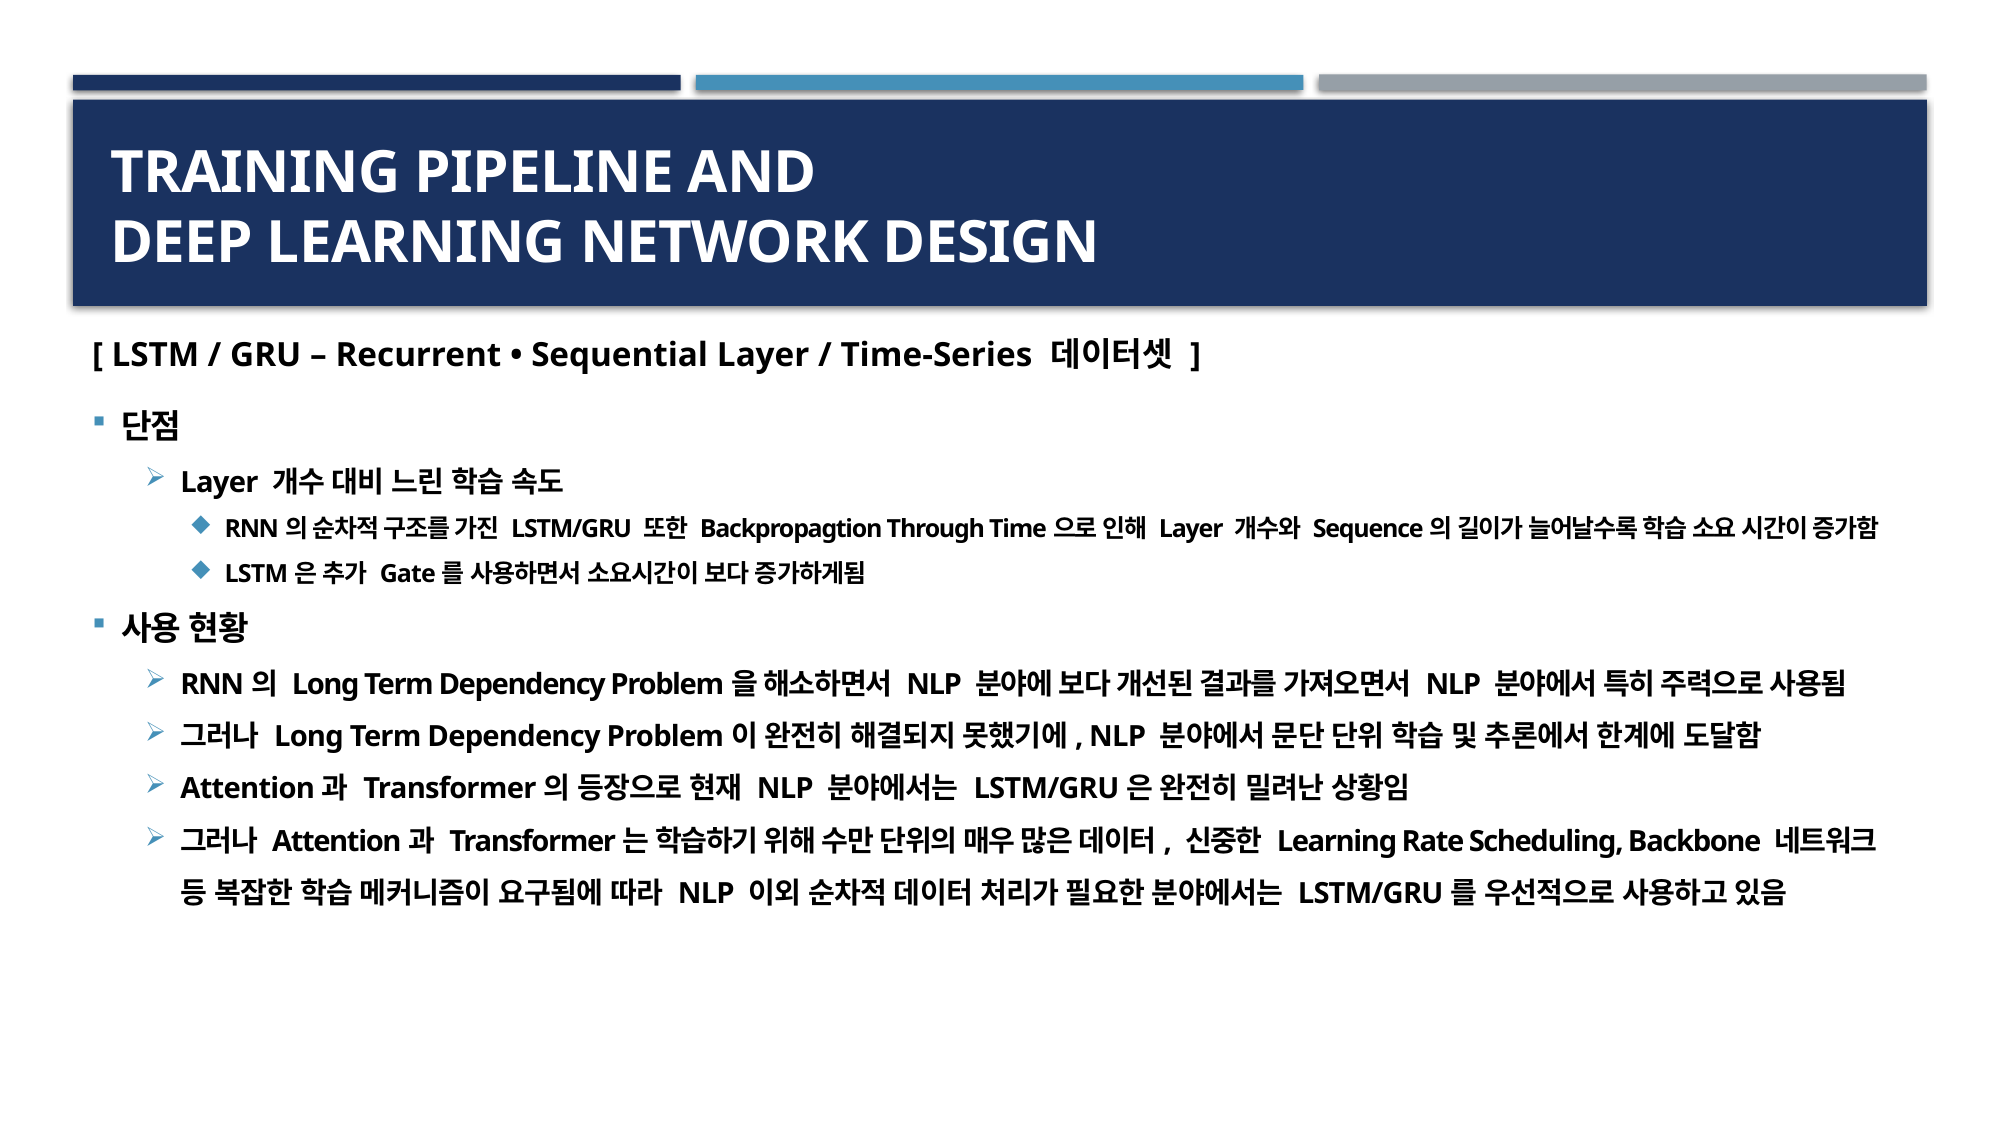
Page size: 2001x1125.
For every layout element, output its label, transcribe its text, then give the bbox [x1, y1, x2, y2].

title Training PipeLine and Deep Learning Network Design [95, 119, 1905, 282]
list [ LSTM / GRU – Recurrent • Sequential Layer / Time-Series 데이터셋 ] 단점 Layer 개수 대비 느린 학습 속도 RNN의 순차적 구조를 가진 LSTM/GRU 또한 Backpropagtion Through Time으로 인해 Layer 개수와 Sequence의 길이가 늘어날수록 학습 소요 시간이 증가함 LSTM은 추가 Gate를 사용하면서 소요시간이 보다 증가하게됨 사용 현황 RNN의 Long Term Dependency Problem을 해소하면서 NLP 분야에 보다 개선된 결과를 가져오면서 NLP 분야에서 특히 주력으로 사용됨 그러나 Long Term Dependency Problem이 완전히 해결되지 못했기에, NLP 분야에서 문단 단위 학습 및 추론에서 한계에 도달함 Attention과 Transformer의 등장으로 현재 NLP 분야에서는 LSTM/GRU은 완전히 밀려난 상황임 그러나 Attention과 Transformer는 학습하기 위해 수만 단위의 매우 많은 데이터, 신중한 Learning Rate Scheduling, Backbone 네트워크 등 복잡한 학습 메커니즘이 요구됨에 따라 NLP 이외 순차적 데이터 처리가 필요한 분야에서는 LSTM/GRU를 우선적으로 사용하고 있음 [77, 325, 1905, 1083]
